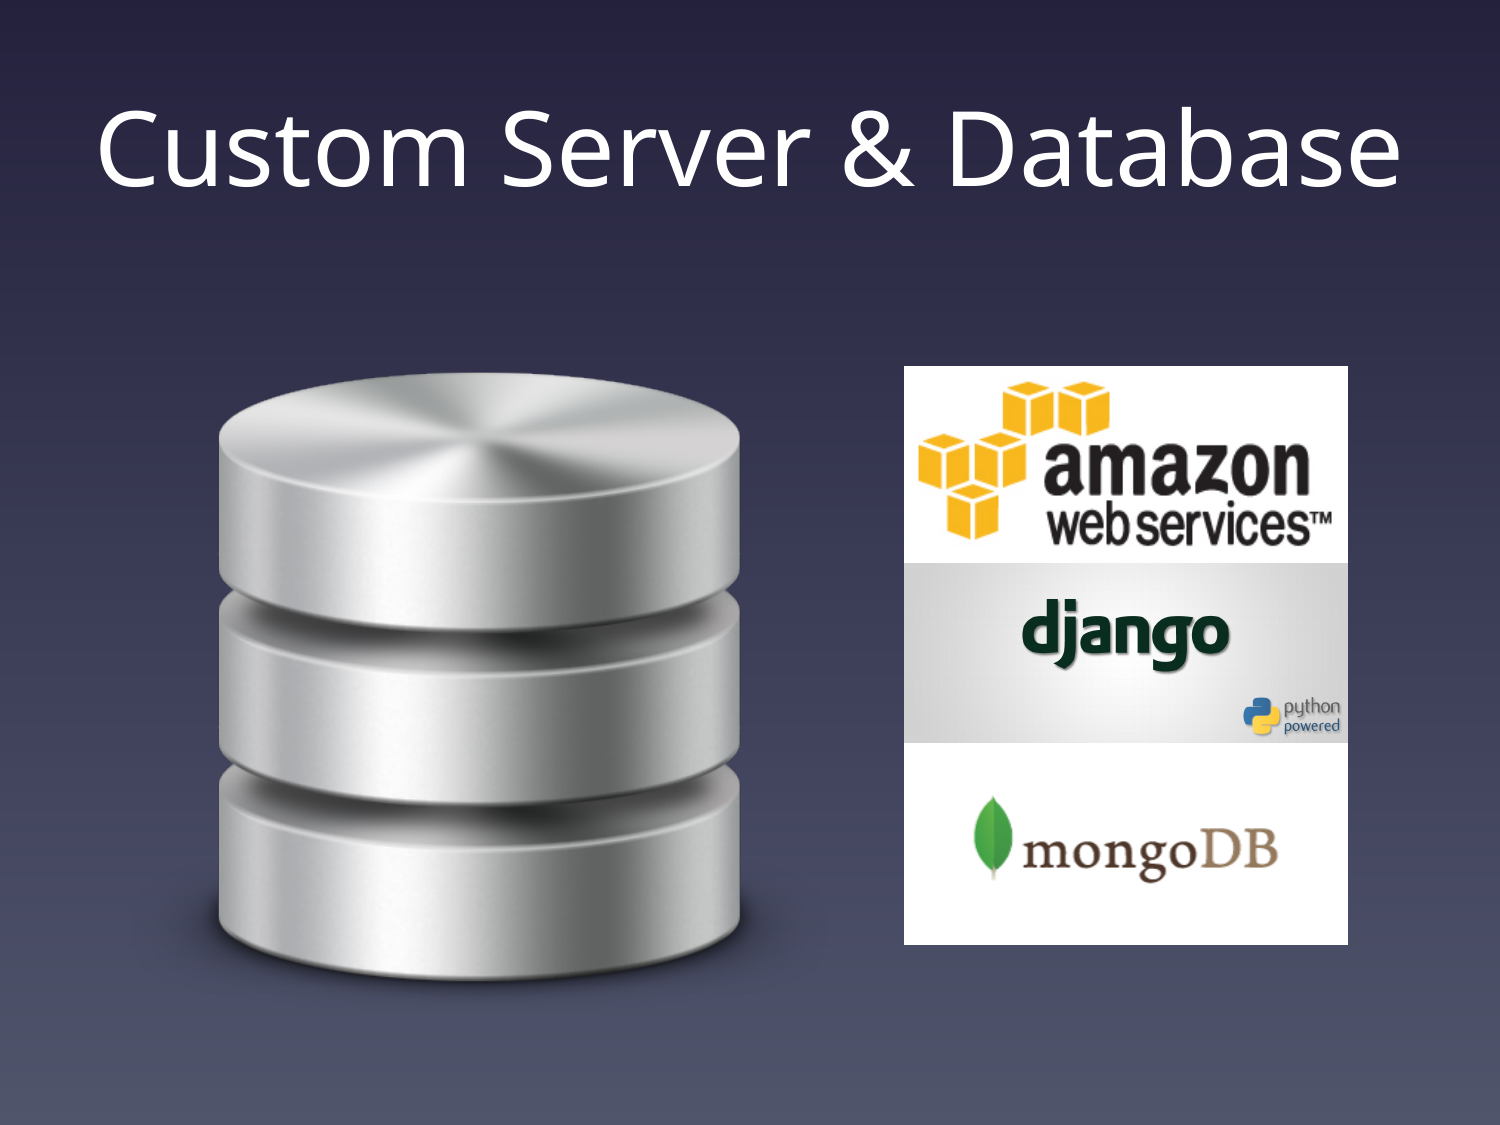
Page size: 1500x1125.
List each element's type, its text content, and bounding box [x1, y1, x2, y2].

picture [904, 365, 1348, 946]
picture [132, 329, 828, 1025]
title Custom Server & Database [75, 75, 1425, 263]
